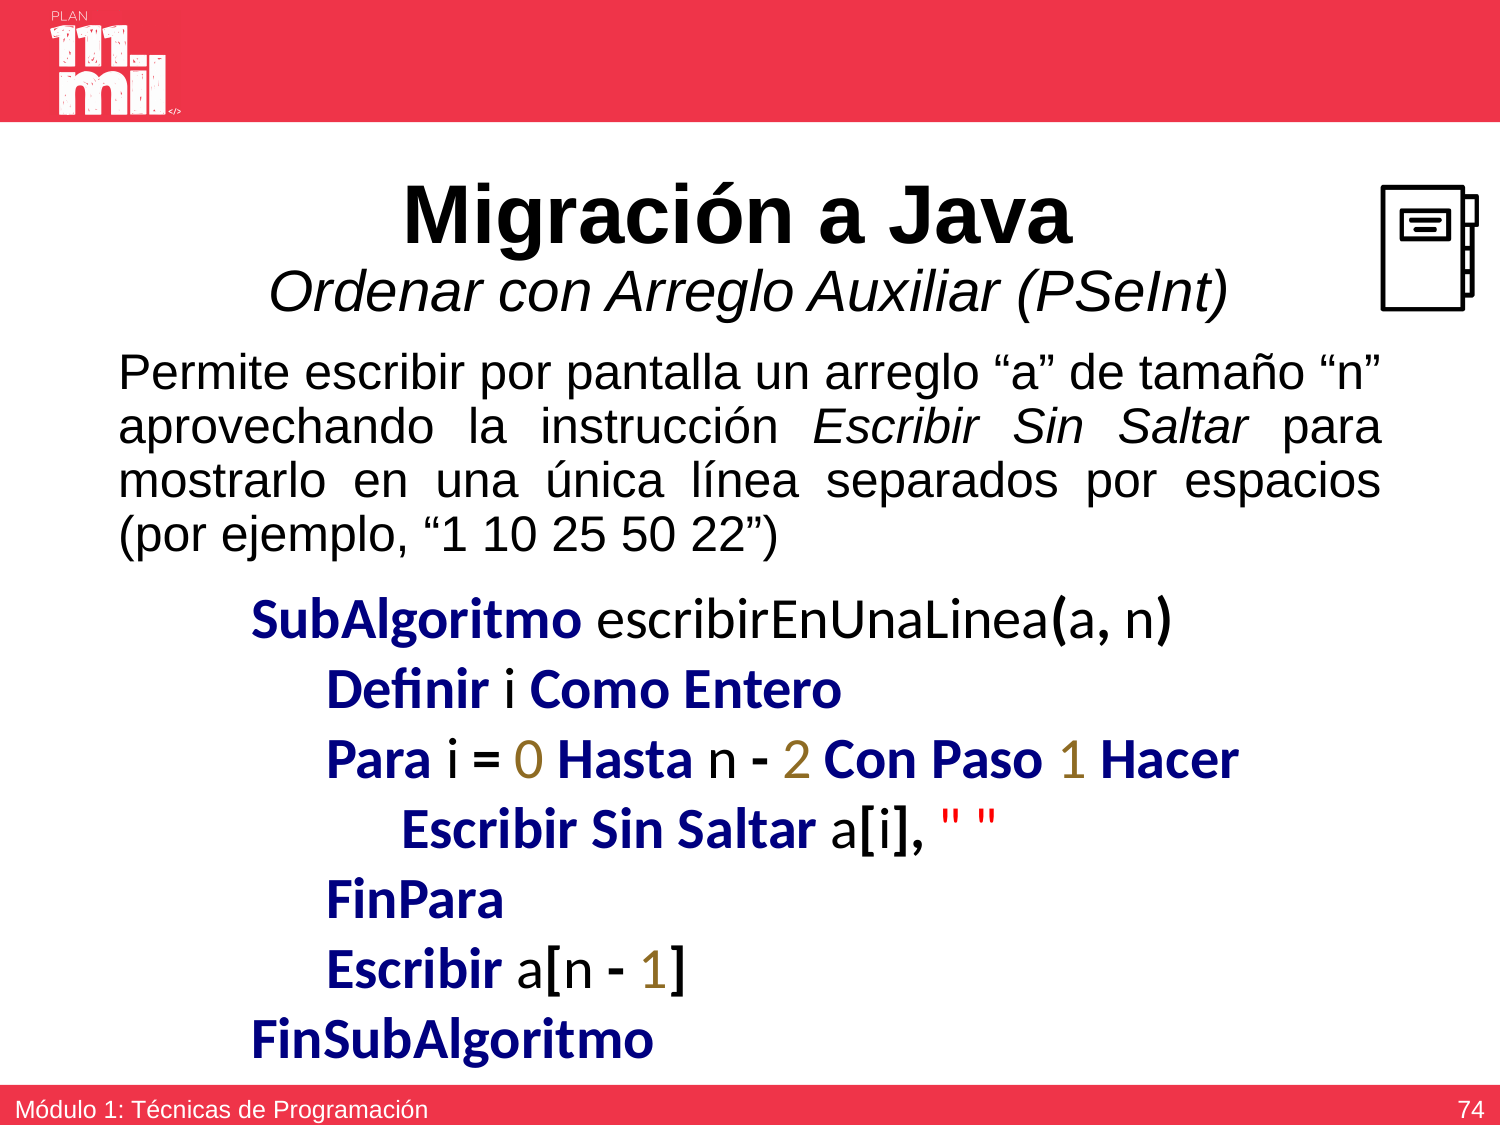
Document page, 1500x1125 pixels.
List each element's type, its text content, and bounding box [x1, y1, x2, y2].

slide_number 73 [1162, 1078, 1500, 1125]
picture [1350, 173, 1500, 323]
text_box Permite escribir por pantalla un arreglo “a” de tamaño “n” aprovechando la instrucción Escribir Sin Saltar para mostrarlo en una única línea separados por espacios (por ejemplo, “1 10 25 50 22”) [103, 338, 1397, 573]
text_box SubAlgoritmo escribirEnUnaLinea(a, n) Definir i Como Entero Para i = 0 Hasta n - 2 Con Paso 1 Hacer Escribir Sin Saltar a[i], " " FinPara Escribir a[n - 1] FinSubAlgoritmo [236, 573, 1264, 1078]
footer Módulo 1: Técnicas de Programación [0, 1078, 507, 1125]
title Migración a Java Ordenar con Arreglo Auxiliar (PSeInt) [103, 147, 1397, 338]
